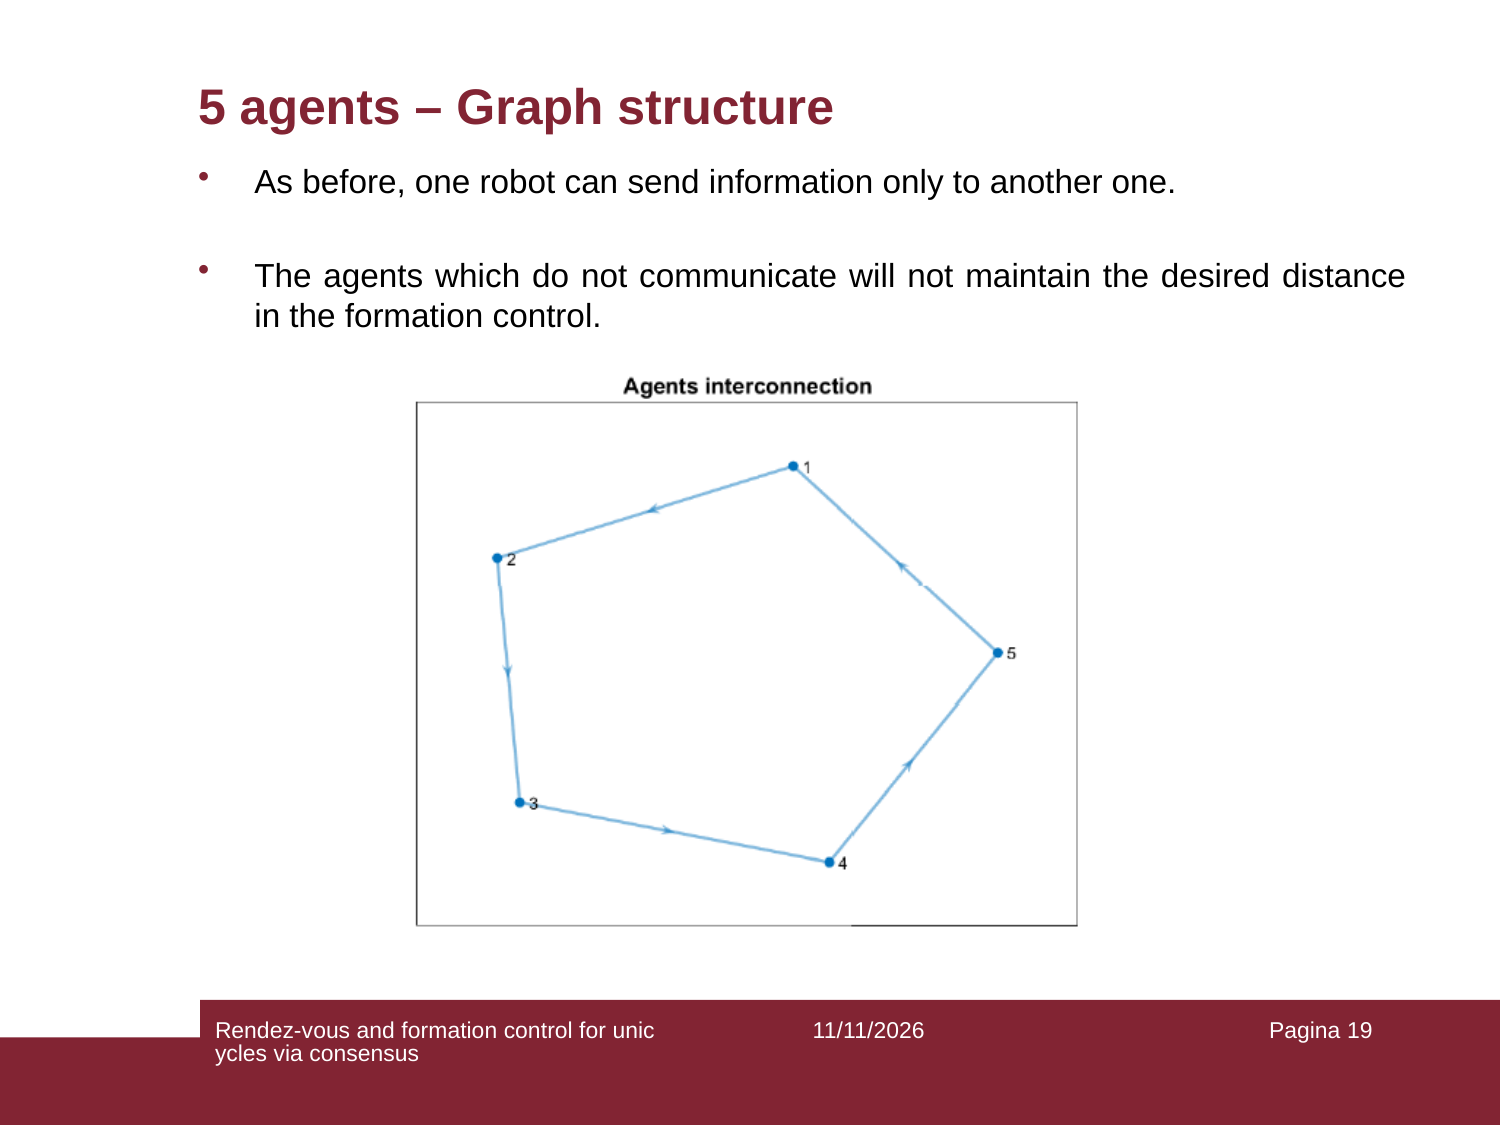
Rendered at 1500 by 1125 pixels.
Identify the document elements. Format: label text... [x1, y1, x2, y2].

list As before, one robot can send information only to another one. The agents which do not communicate will not maintain the desired distance in the formation control. [183, 153, 1424, 953]
title 5 agents – Graph structure [183, 67, 1424, 150]
picture [387, 361, 1113, 953]
footer Rendez-vous and formation control for unicycles via consensus [200, 1008, 675, 1084]
slide_number Pagina 19 [1074, 1008, 1388, 1084]
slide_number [712, 1008, 1025, 1084]
